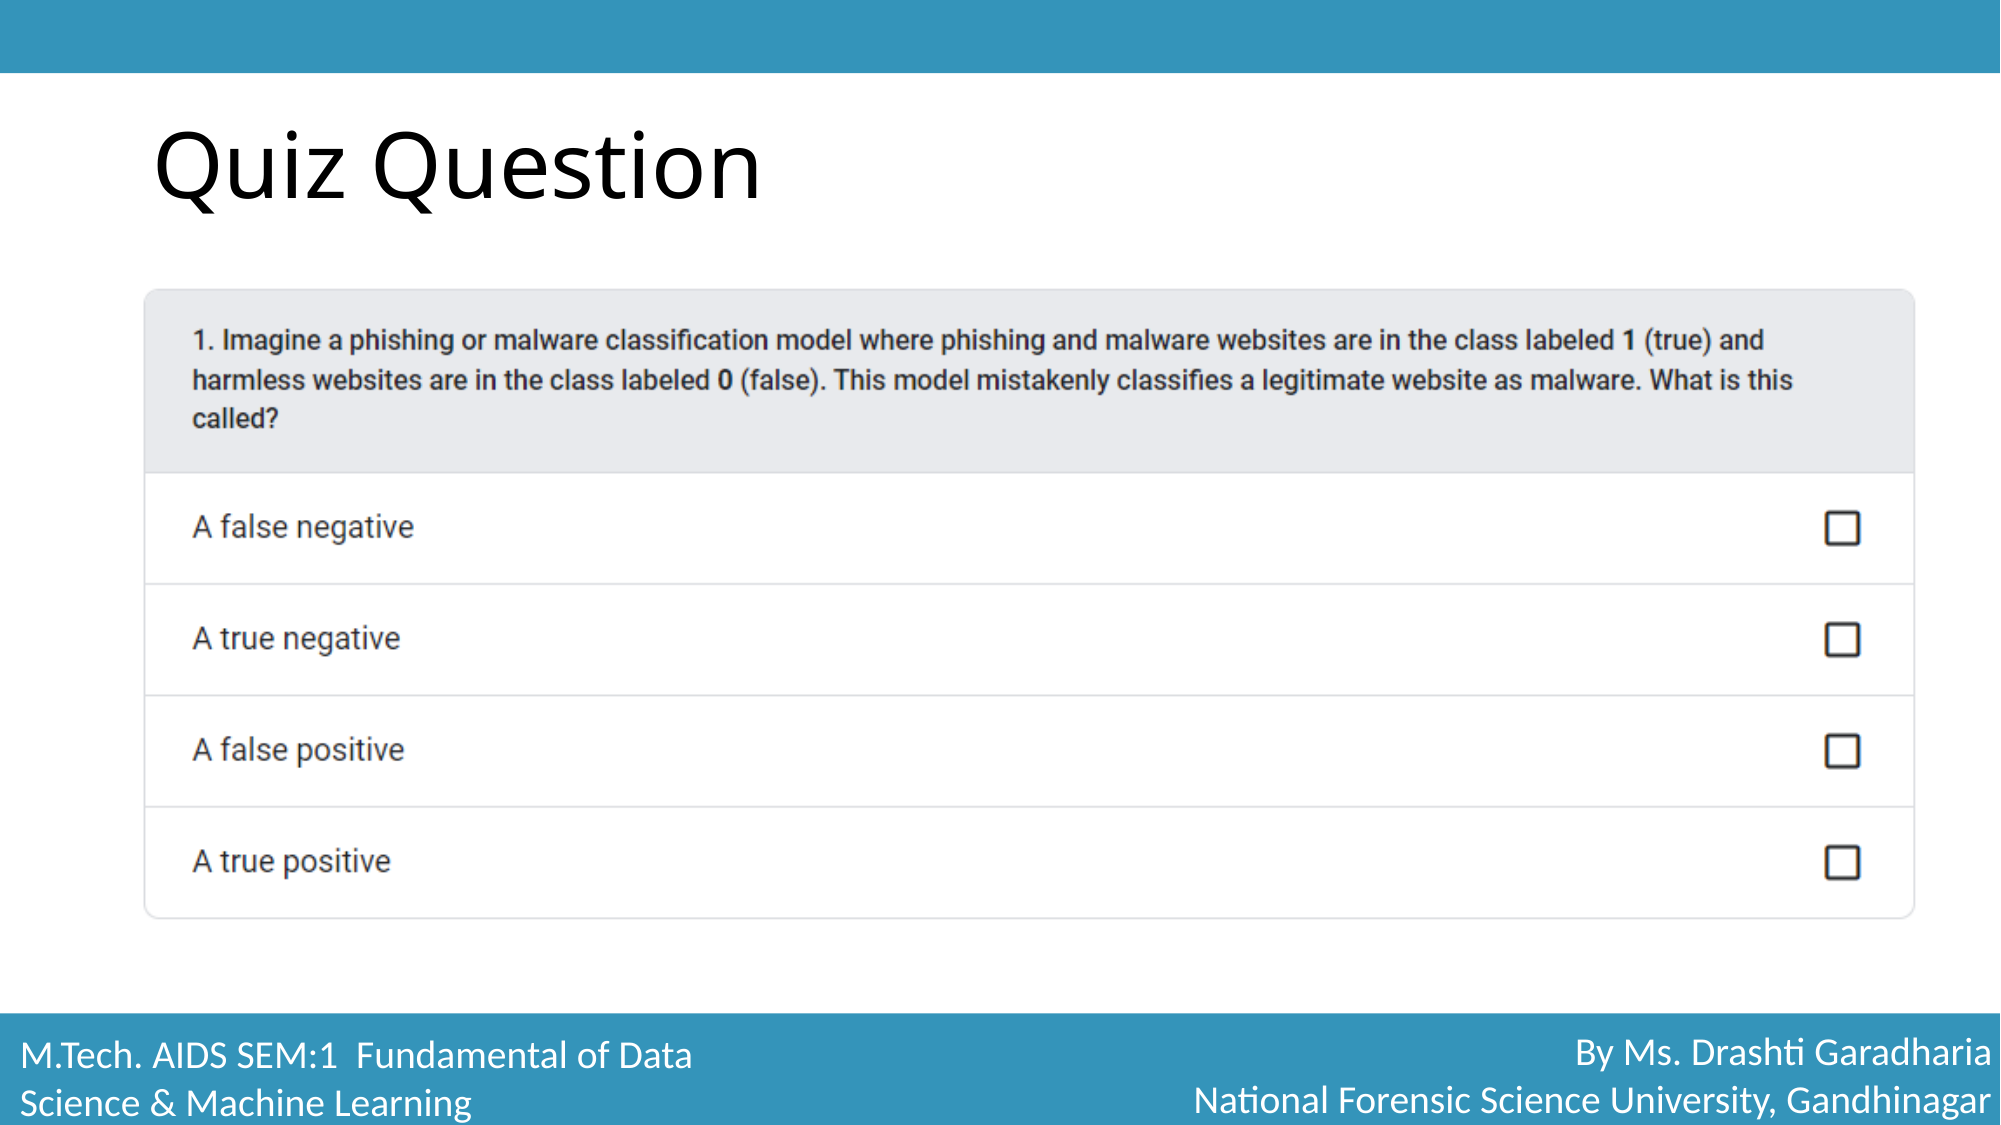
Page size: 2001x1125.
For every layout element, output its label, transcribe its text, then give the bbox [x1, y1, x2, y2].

title Quiz Question [137, 59, 1863, 277]
picture [137, 277, 1919, 923]
